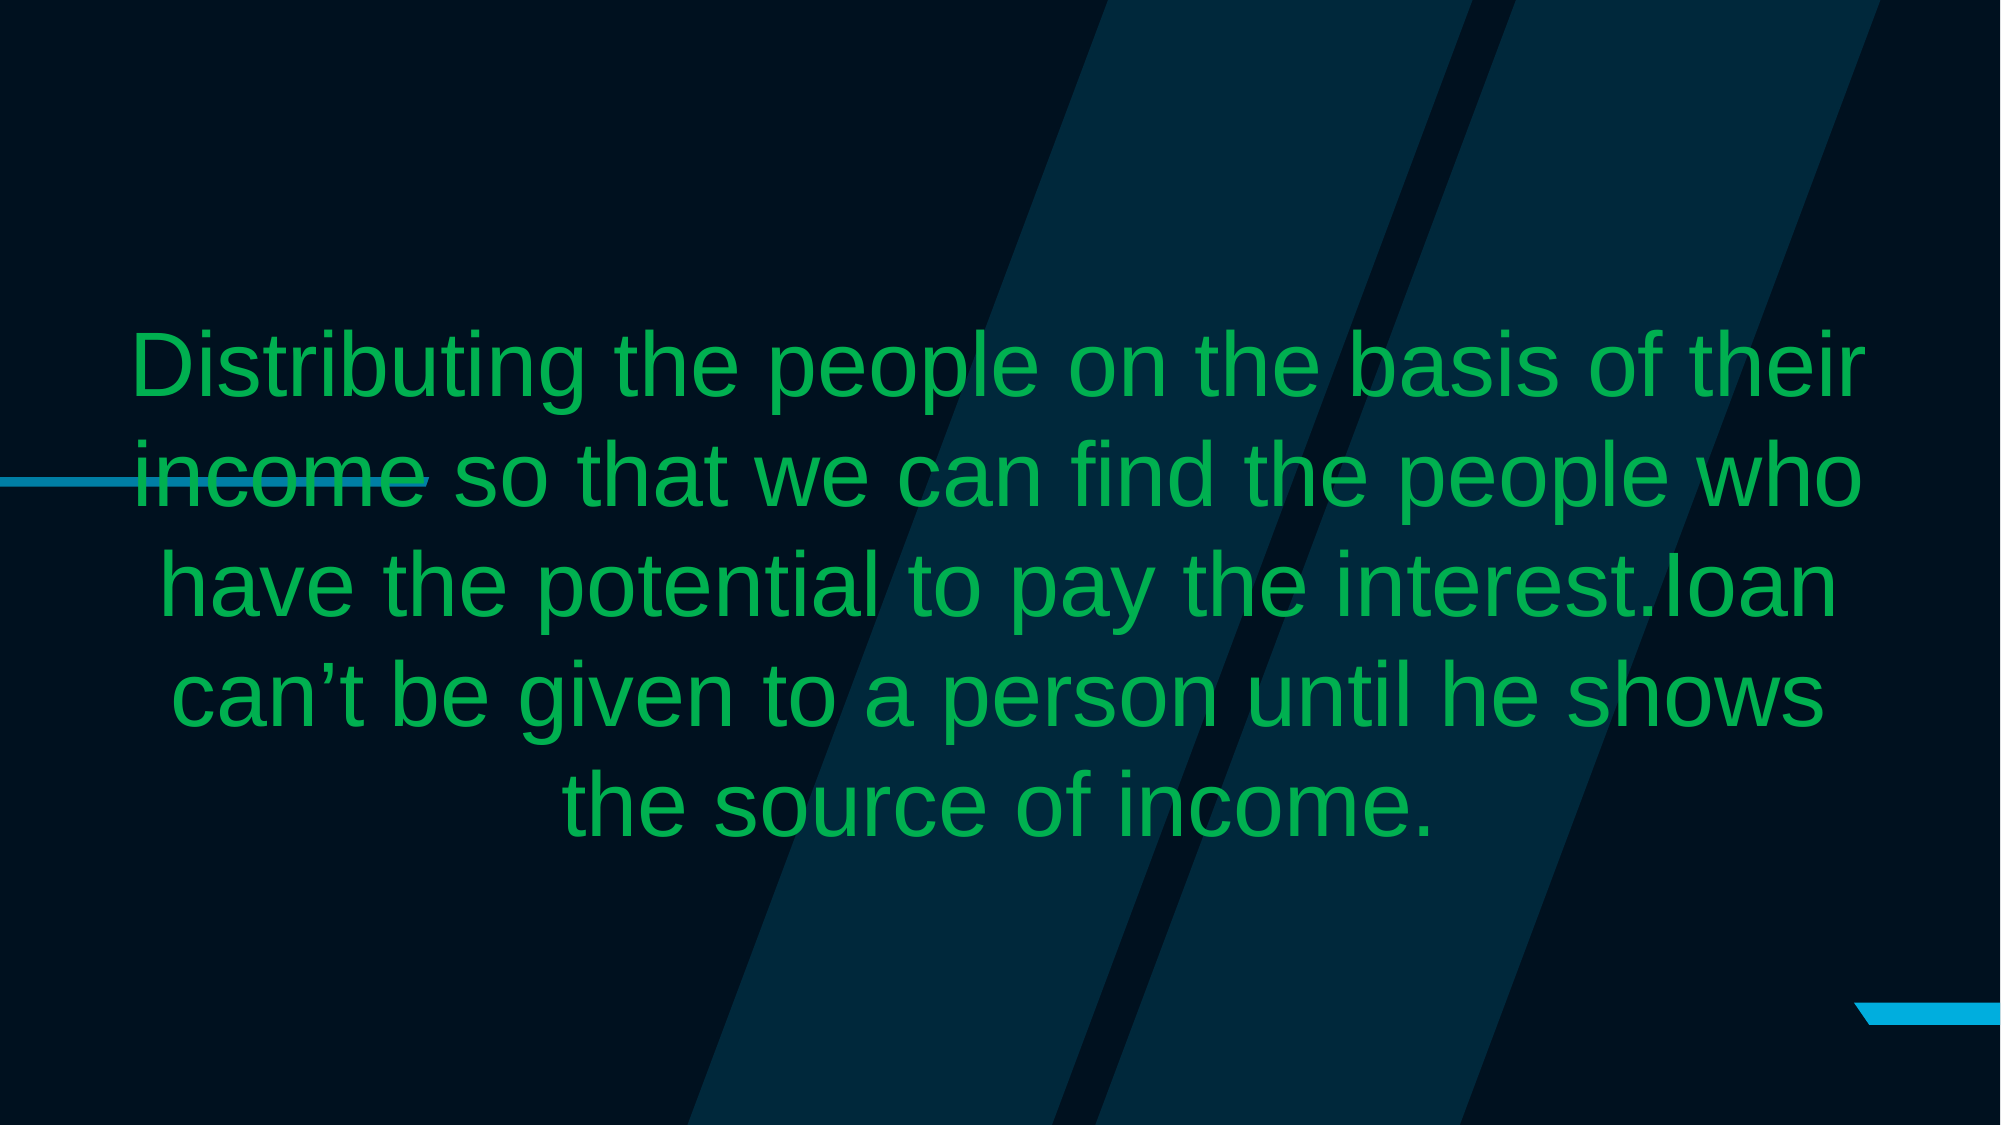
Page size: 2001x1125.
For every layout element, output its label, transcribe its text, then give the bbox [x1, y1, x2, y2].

text_box Distributing the people on the basis of their income so that we can find the people who have the potential to pay the interest.Ioan can’t be given to a person until he shows the source of income. [99, 305, 1900, 856]
